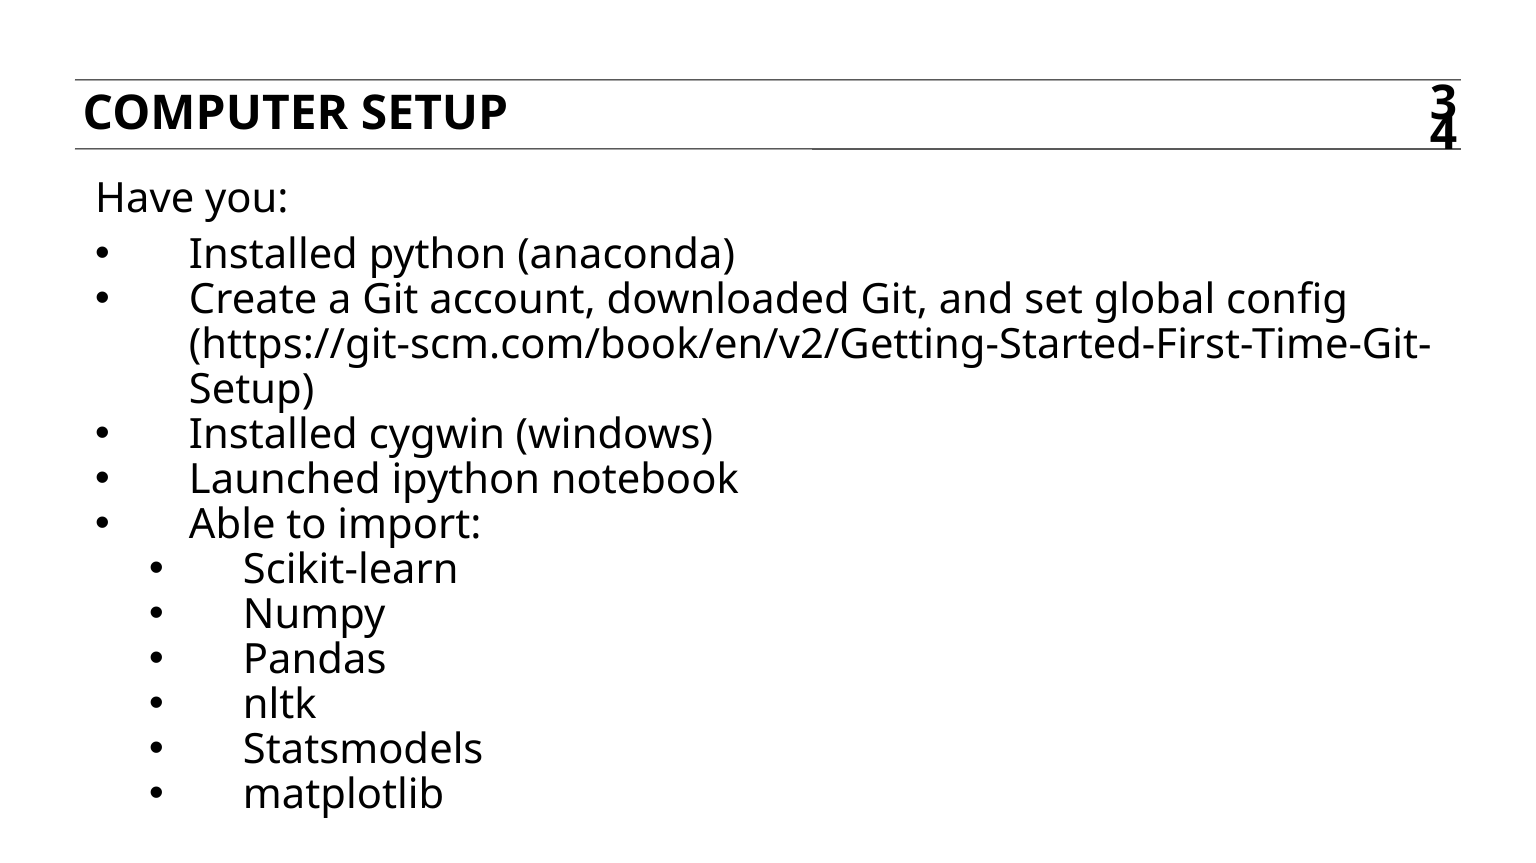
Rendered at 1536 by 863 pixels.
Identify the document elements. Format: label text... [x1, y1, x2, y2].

slide_number 34 [1419, 86, 1461, 138]
list Computer setup [67, 81, 1243, 132]
text_box Have you: Installed python (anaconda) Create a Git account, downloaded Git, and set global config (https://git-scm.com/book/en/v2/Getting-Started-First-Time-Git-Setup) Installed cygwin (windows) Launched ipython notebook Able to import: Scikit-learn Numpy Pandas nltk Statsmodels matplotlib [80, 168, 1468, 863]
